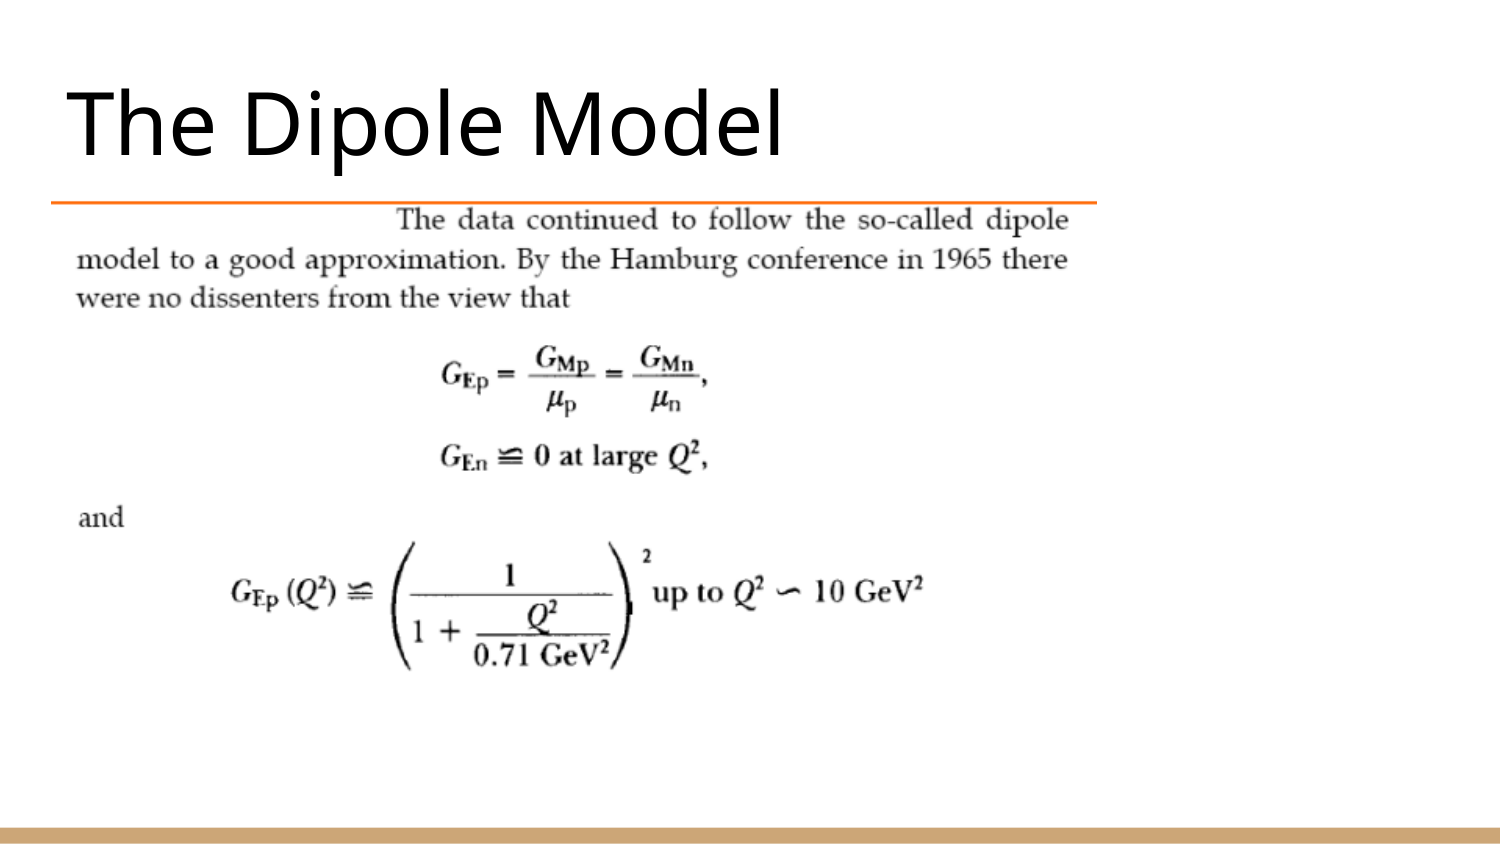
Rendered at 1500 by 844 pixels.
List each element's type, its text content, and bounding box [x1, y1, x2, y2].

picture [50, 200, 1097, 702]
title The Dipole Model [51, 51, 1449, 189]
